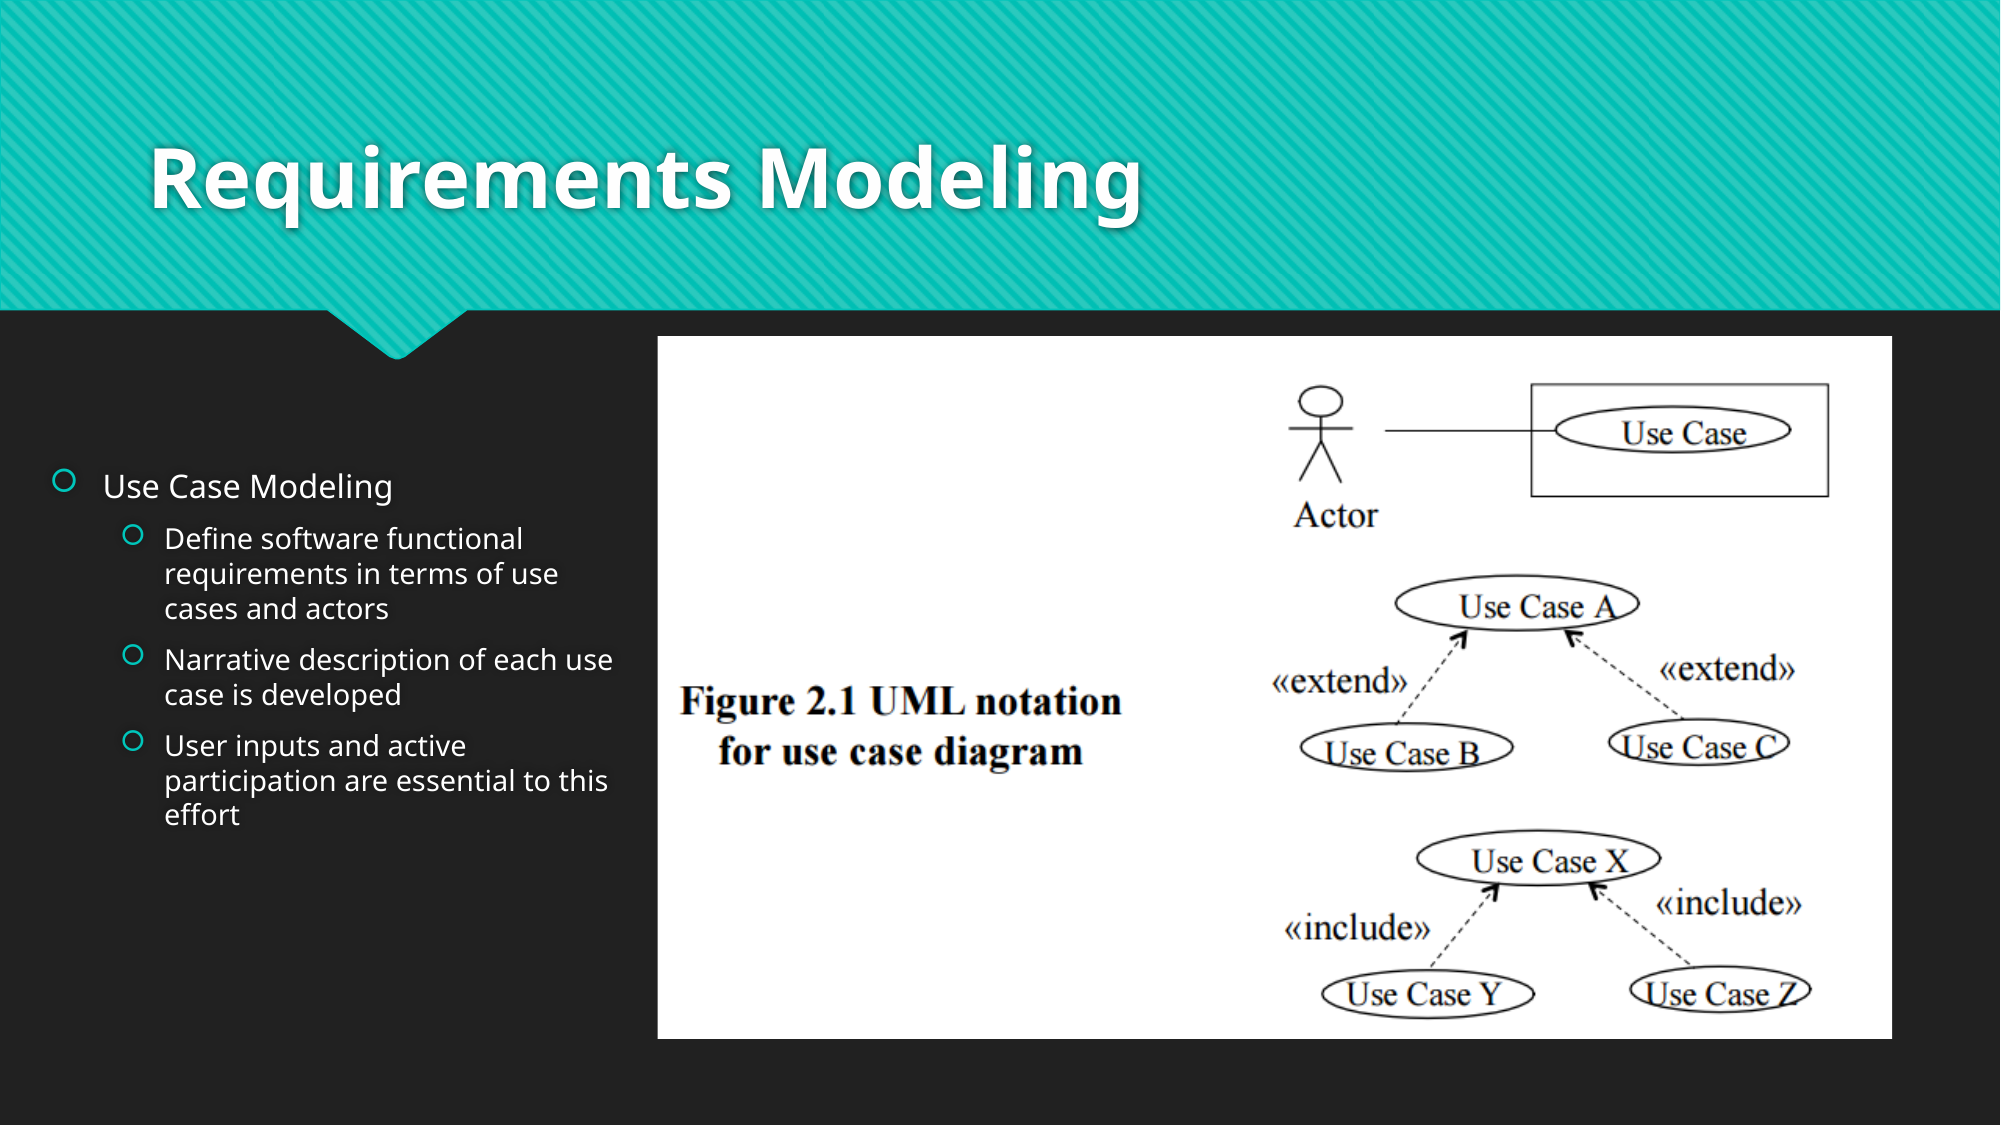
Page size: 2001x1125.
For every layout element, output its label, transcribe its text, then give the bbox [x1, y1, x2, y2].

list Use Case Modeling Define software functional requirements in terms of use cases and actors Narrative description of each use case is developed User inputs and active participation are essential to this effort [34, 456, 630, 840]
picture [657, 336, 1893, 1039]
title Requirements Modeling [132, 73, 1868, 233]
